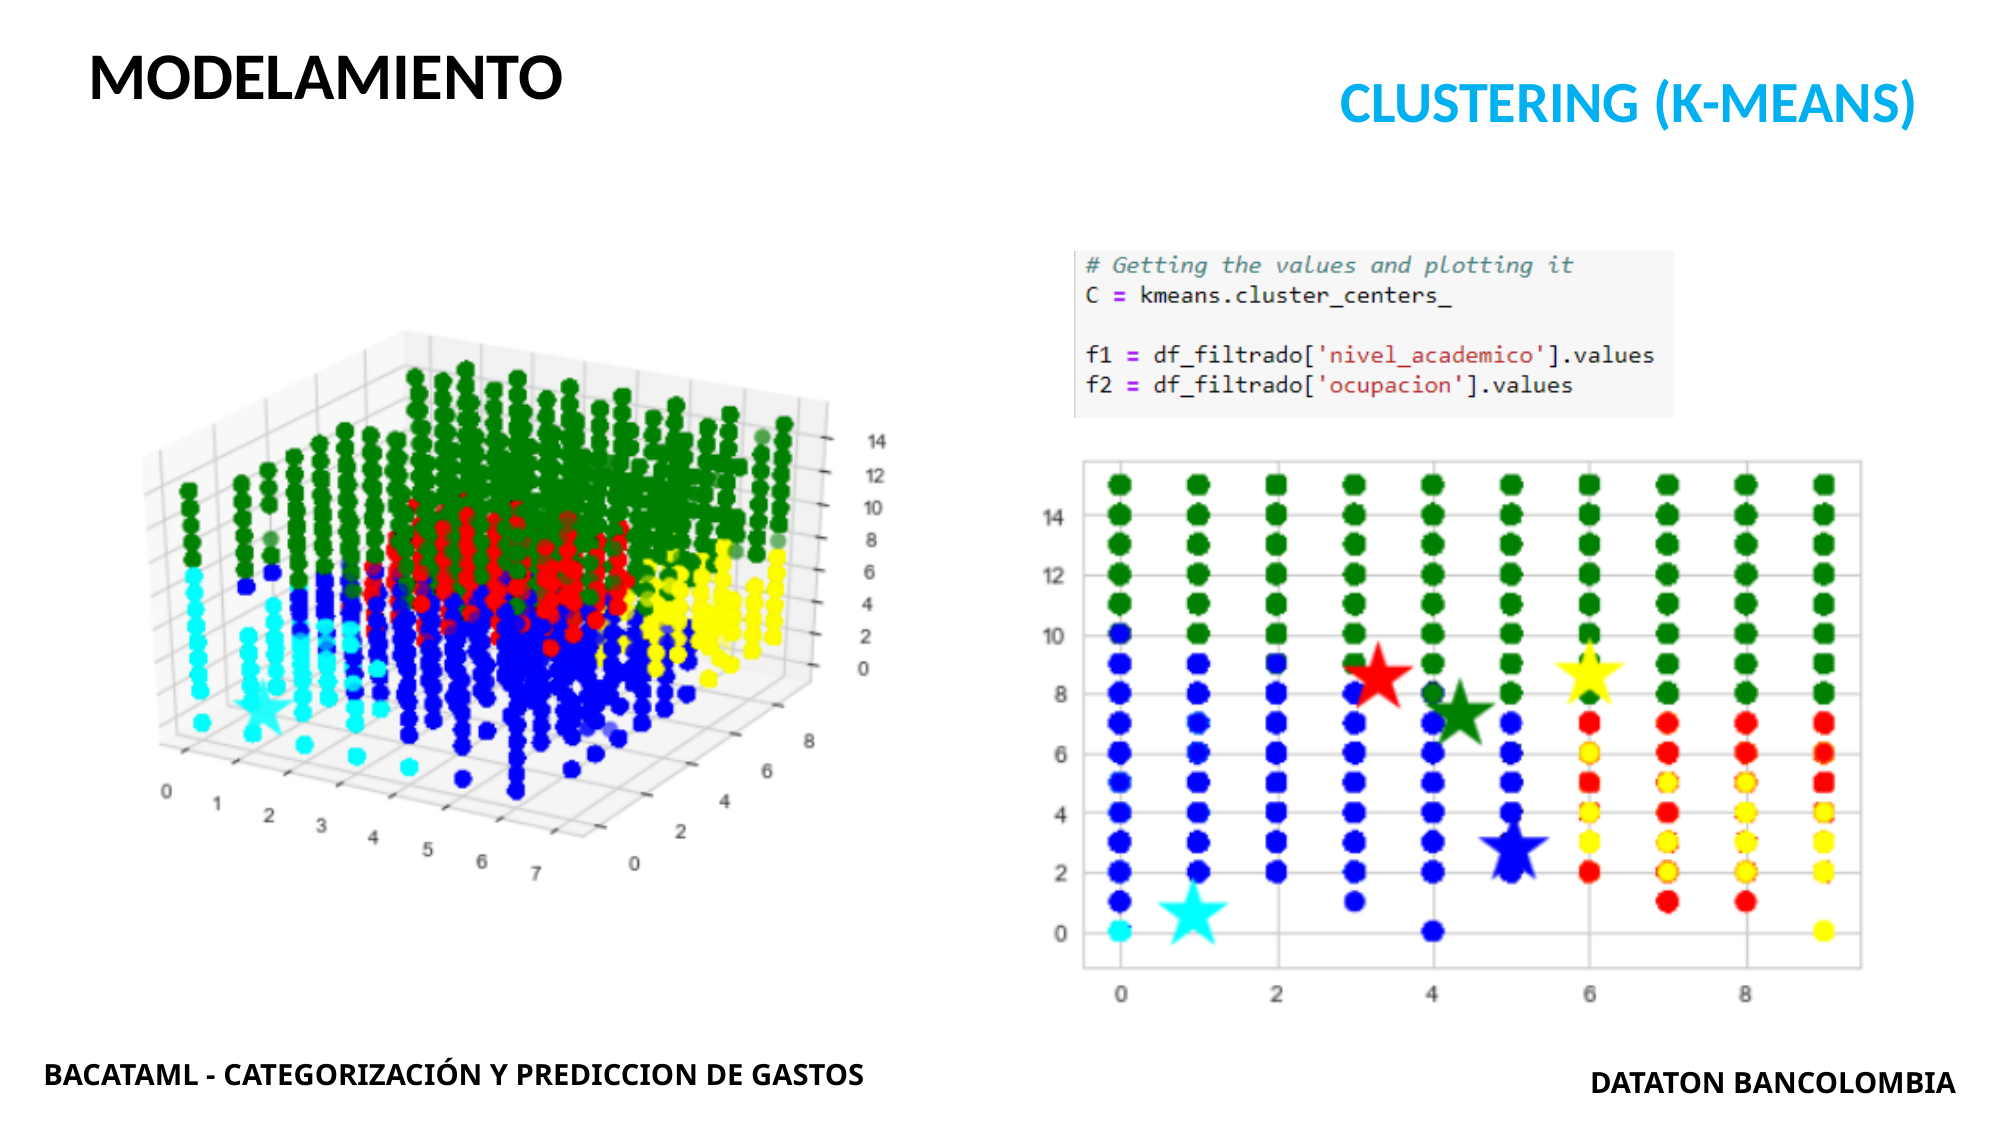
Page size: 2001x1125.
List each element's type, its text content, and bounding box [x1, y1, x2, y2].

picture [106, 287, 925, 912]
text_box DATATON BANCOLOMBIA [1540, 1057, 1972, 1107]
text_box MODELAMIENTO [44, 26, 608, 121]
text_box BACATAML - CATEGORIZACIÓN Y PREDICCION DE GASTOS [28, 1048, 924, 1099]
picture [1023, 447, 1889, 1019]
text_box CLUSTERING (K-MEANS) [1250, 57, 1978, 142]
picture [1074, 251, 1674, 418]
